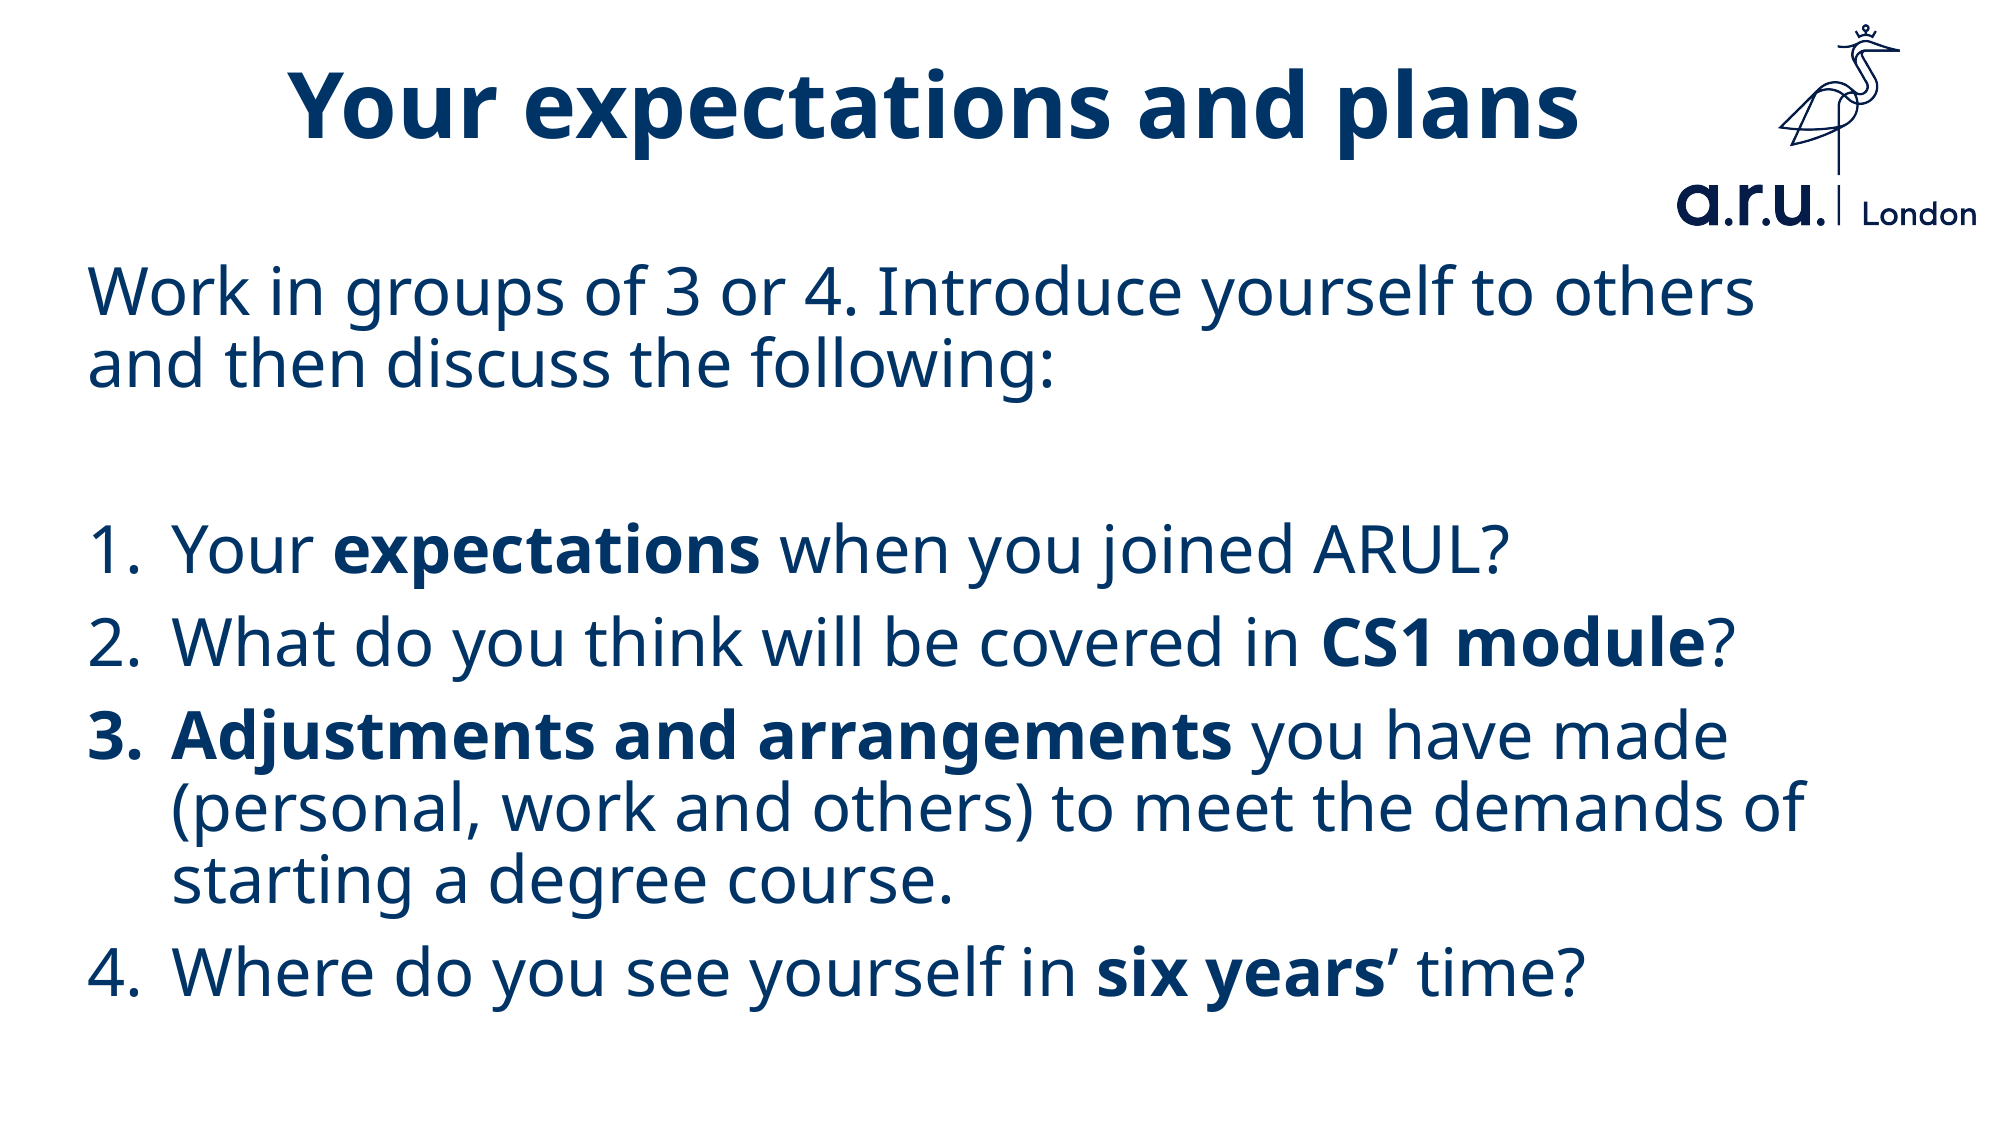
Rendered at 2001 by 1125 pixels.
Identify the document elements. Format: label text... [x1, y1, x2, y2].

list Work in groups of 3 or 4. Introduce yourself to others and then discuss the following: Your expectations when you joined ARUL? What do you think will be covered in CS1 module? Adjustments and arrangements you have made (personal, work and others) to meet the demands of starting a degree course. Where do you see yourself in six years’ time? [72, 250, 1830, 1066]
title Your expectations and plans [72, 0, 1798, 218]
picture [1677, 24, 1976, 226]
